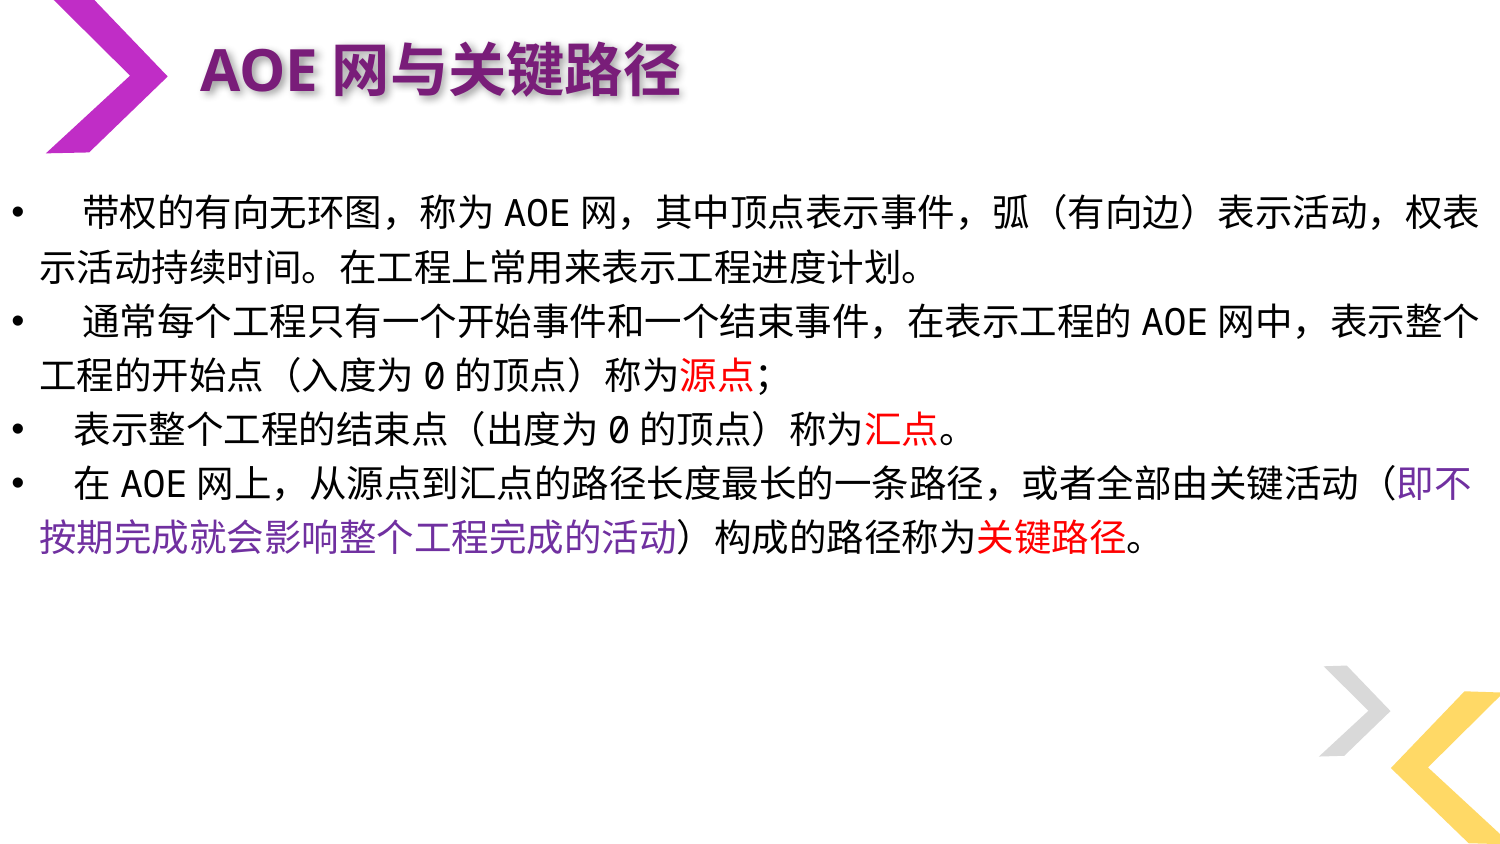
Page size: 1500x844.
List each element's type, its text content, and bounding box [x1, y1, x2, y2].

list AOE网与关键路径 [188, 35, 1214, 111]
list 带权的有向无环图，称为AOE网，其中顶点表示事件，弧（有向边）表示活动，权表示活动持续时间。在工程上常用来表示工程进度计划。 通常每个工程只有一个开始事件和一个结束事件，在表示工程的AOE网中，表示整个工程的开始点（入度为0的顶点）称为源点； 表示整个工程的结束点（出度为0的顶点）称为汇点。 在AOE网上，从源点到汇点的路径长度最长的一条路径，或者全部由关键活动（即不按期完成就会影响整个工程完成的活动）构成的路径称为关键路径。 [0, 174, 1495, 751]
